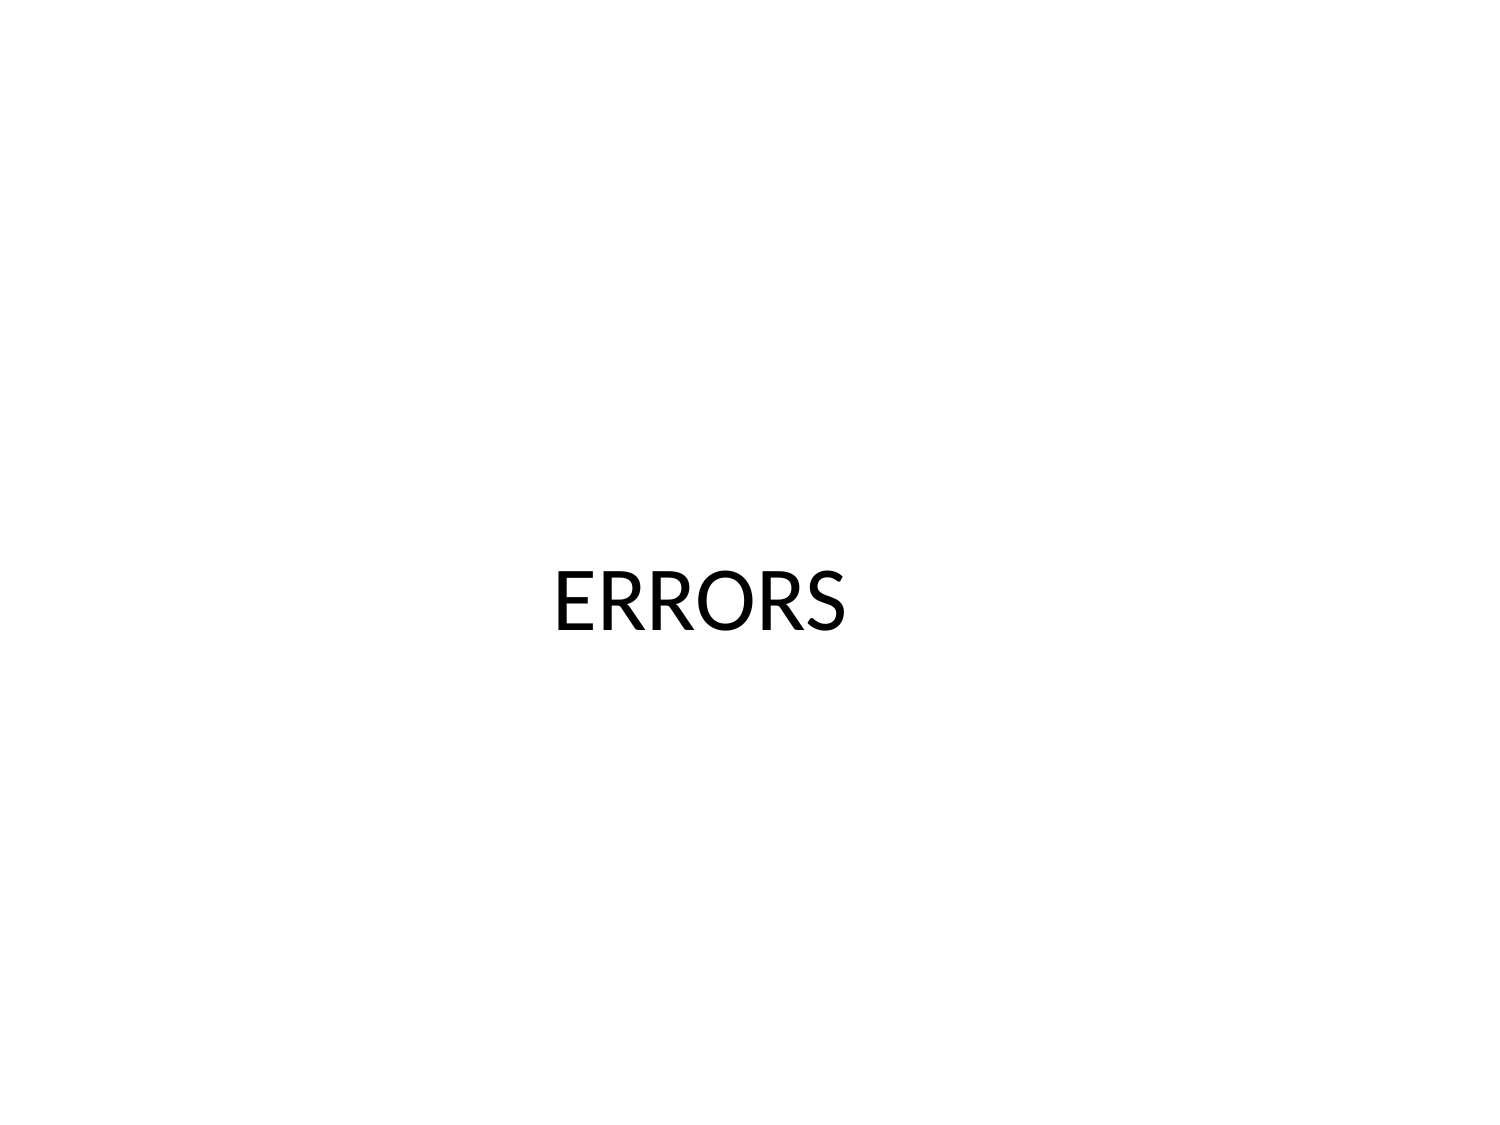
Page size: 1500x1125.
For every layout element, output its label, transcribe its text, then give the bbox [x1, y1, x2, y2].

title ERRORS [24, 500, 1375, 688]
